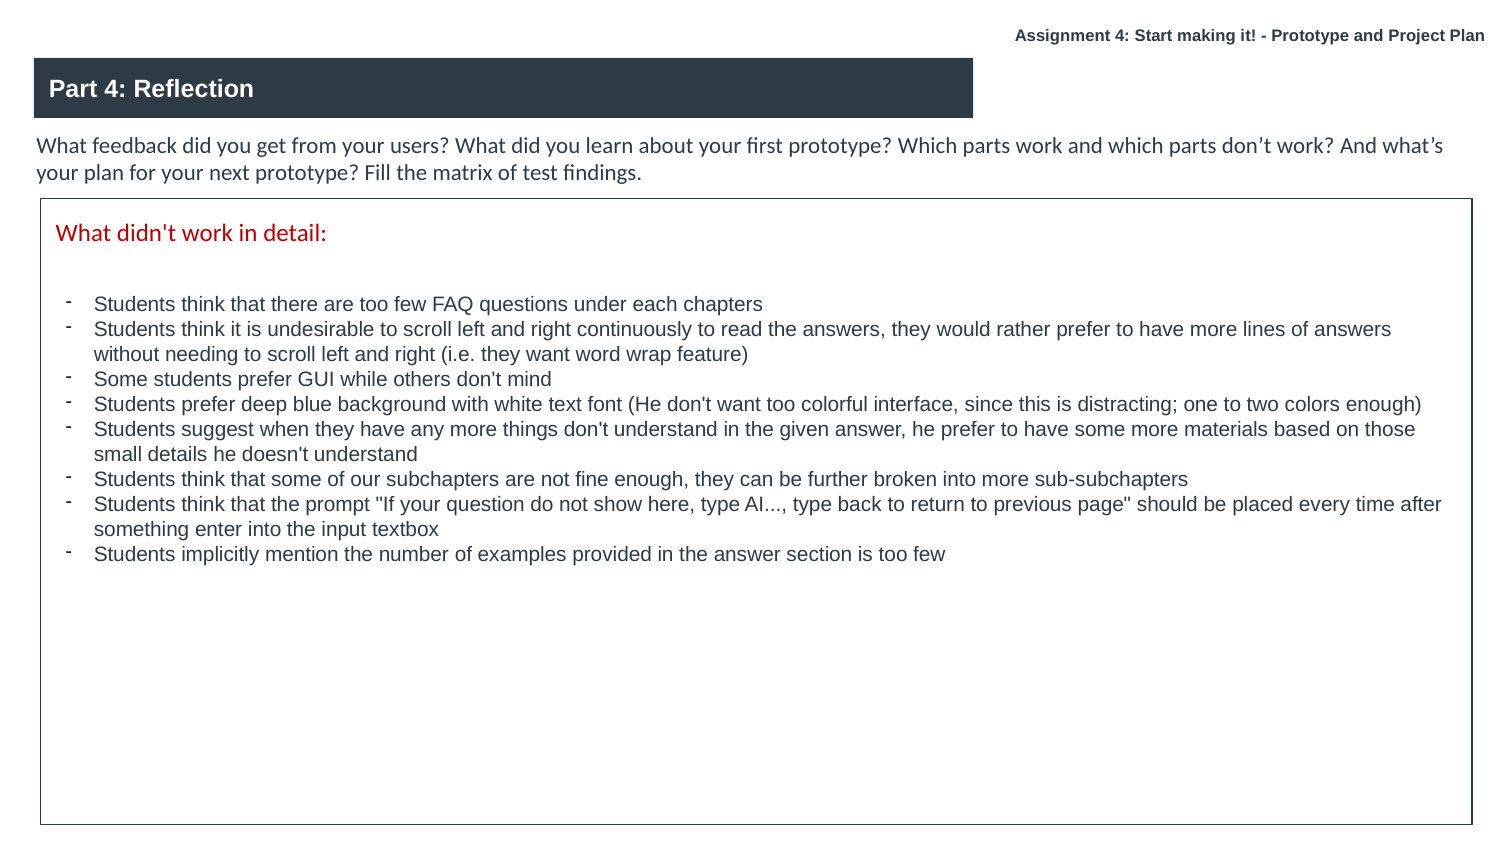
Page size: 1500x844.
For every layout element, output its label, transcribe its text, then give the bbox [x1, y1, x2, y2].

text_box Students think that there are too few FAQ questions under each chapters Students think it is undesirable to scroll left and right continuously to read the answers, they would rather prefer to have more lines of answers without needing to scroll left and right (i.e. they want word wrap feature) Some students prefer GUI while others don’t mind Students prefer deep blue background with white text font (He don't want too colorful interface, since this is distracting; one to two colors enough) Students suggest when they have any more things don't understand in the given answer, he prefer to have some more materials based on those small details he doesn't understand Students think that some of our subchapters are not fine enough, they can be further broken into more sub-subchapters Students think that the prompt "If your question do not show here, type AI..., type back to return to previous page" should be placed every time after something enter into the input textbox Students implicitly mention the number of examples provided in the answer section is too few [50, 275, 1463, 634]
text_box What feedback did you get from your users? What did you learn about your first prototype? Which parts work and which parts don’t work? And what’s your plan for your next prototype? Fill the matrix of test findings. [21, 115, 1467, 201]
text_box [40, 262, 1473, 825]
text_box Part 4: Reflection [33, 57, 974, 115]
text_box Assignment 4: Start making it! - Prototype and Project Plan [999, 9, 1500, 80]
text_box What didn't work in detail: [40, 201, 1486, 262]
